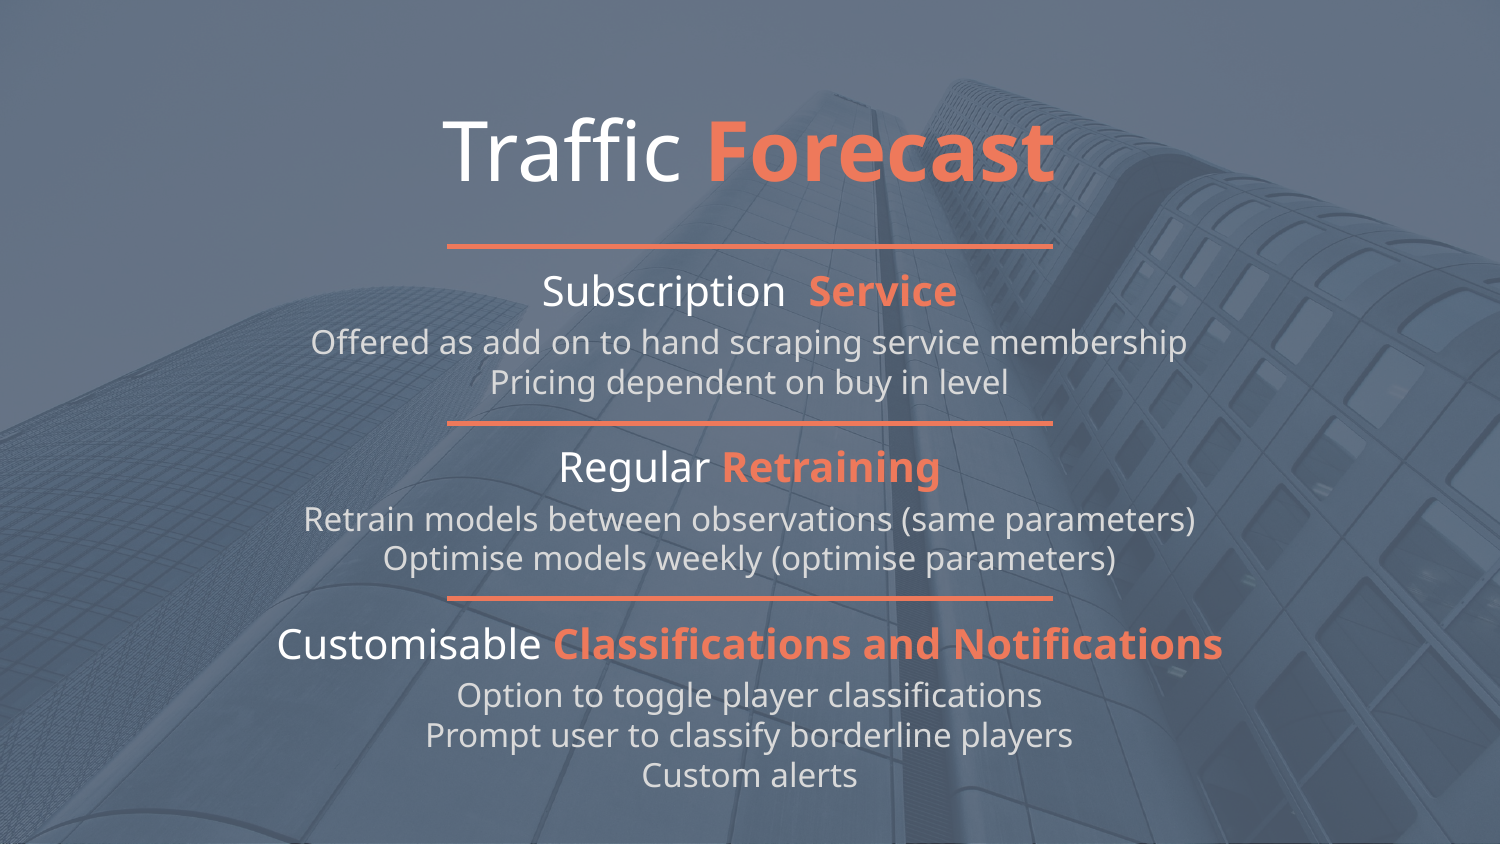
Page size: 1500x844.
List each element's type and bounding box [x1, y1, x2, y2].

text_box [156, 84, 1344, 760]
text_box [0, 0, 1500, 844]
